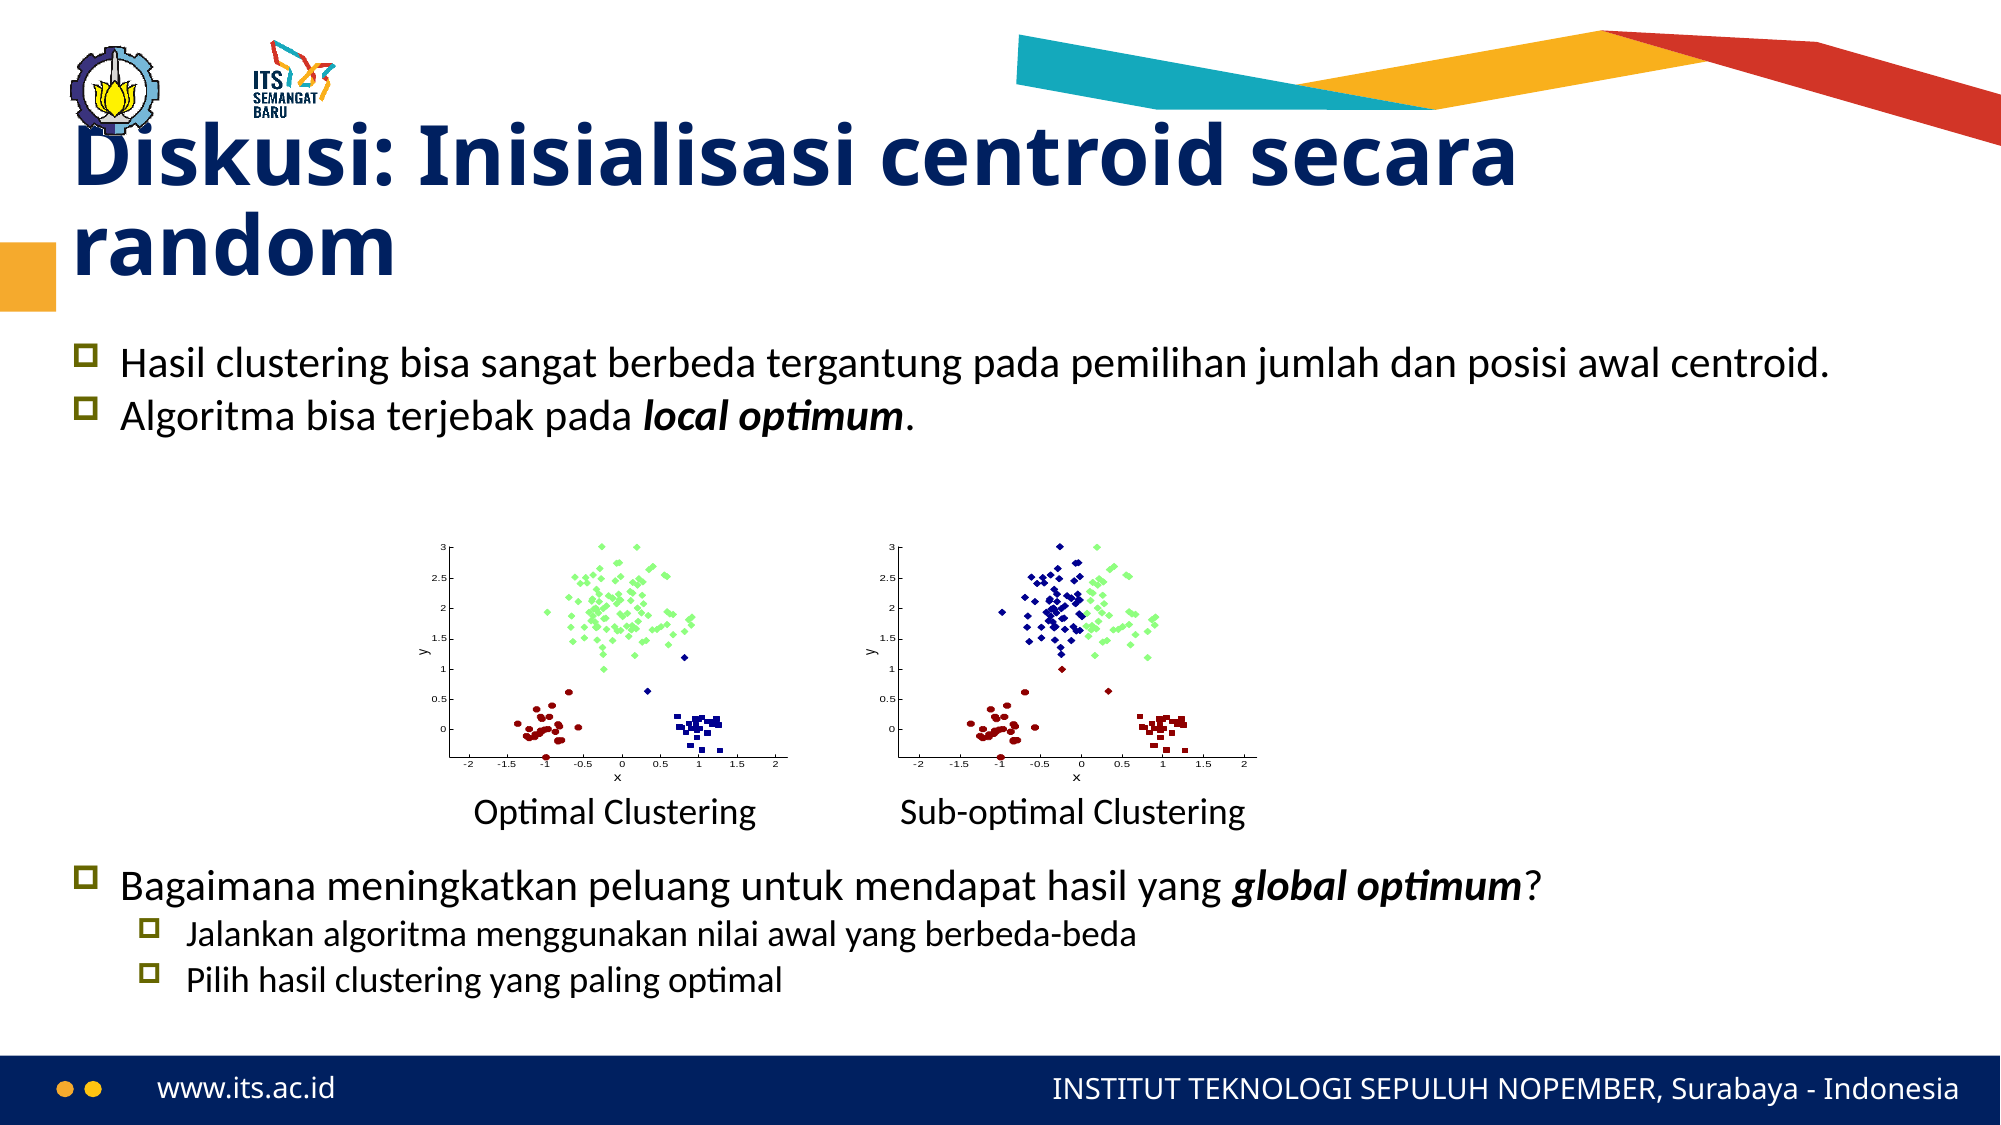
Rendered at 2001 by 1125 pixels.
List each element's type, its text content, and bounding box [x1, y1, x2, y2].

picture [69, 45, 160, 136]
picture [968, 0, 2000, 296]
picture [243, 27, 346, 130]
text_box www.its.ac.id [142, 1061, 785, 1112]
text_box INSTITUT TEKNOLOGI SEPULUH NOPEMBER, Surabaya - Indonesia [886, 1062, 1976, 1113]
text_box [838, 526, 1303, 841]
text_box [393, 526, 831, 841]
list Hasil clustering bisa sangat berbeda tergantung pada pemilihan jumlah dan posisi awal centroid. Algoritma bisa terjebak pada local optimum. Bagaimana meningkatkan peluang untuk mendapat hasil yang global optimum? Jalankan algoritma menggunakan nilai awal yang berbeda-beda Pilih hasil clustering yang paling optimal [56, 336, 1941, 1014]
text_box [0, 1055, 2000, 1125]
text_box [0, 241, 57, 313]
text_box Diskusi: Inisialisasi centroid secara random [56, 173, 1792, 302]
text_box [56, 1080, 102, 1098]
